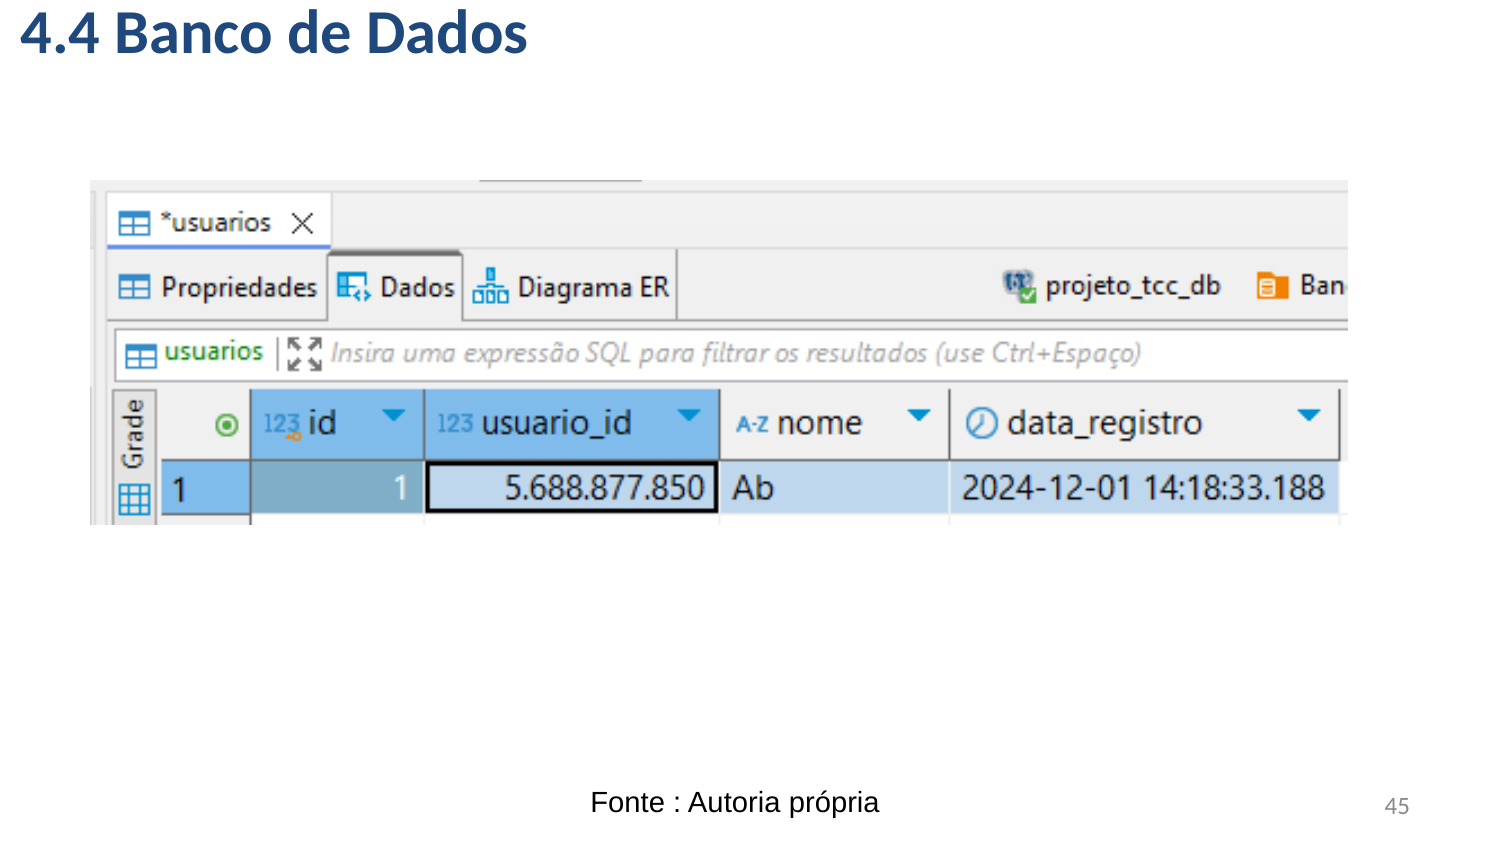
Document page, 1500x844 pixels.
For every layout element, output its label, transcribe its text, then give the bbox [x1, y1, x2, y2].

text_box Fonte : Autoria própria [575, 776, 1326, 827]
picture [90, 180, 1348, 526]
slide_number 45 [1326, 782, 1425, 827]
text_box 4.4 Banco de Dados [0, 0, 1208, 46]
